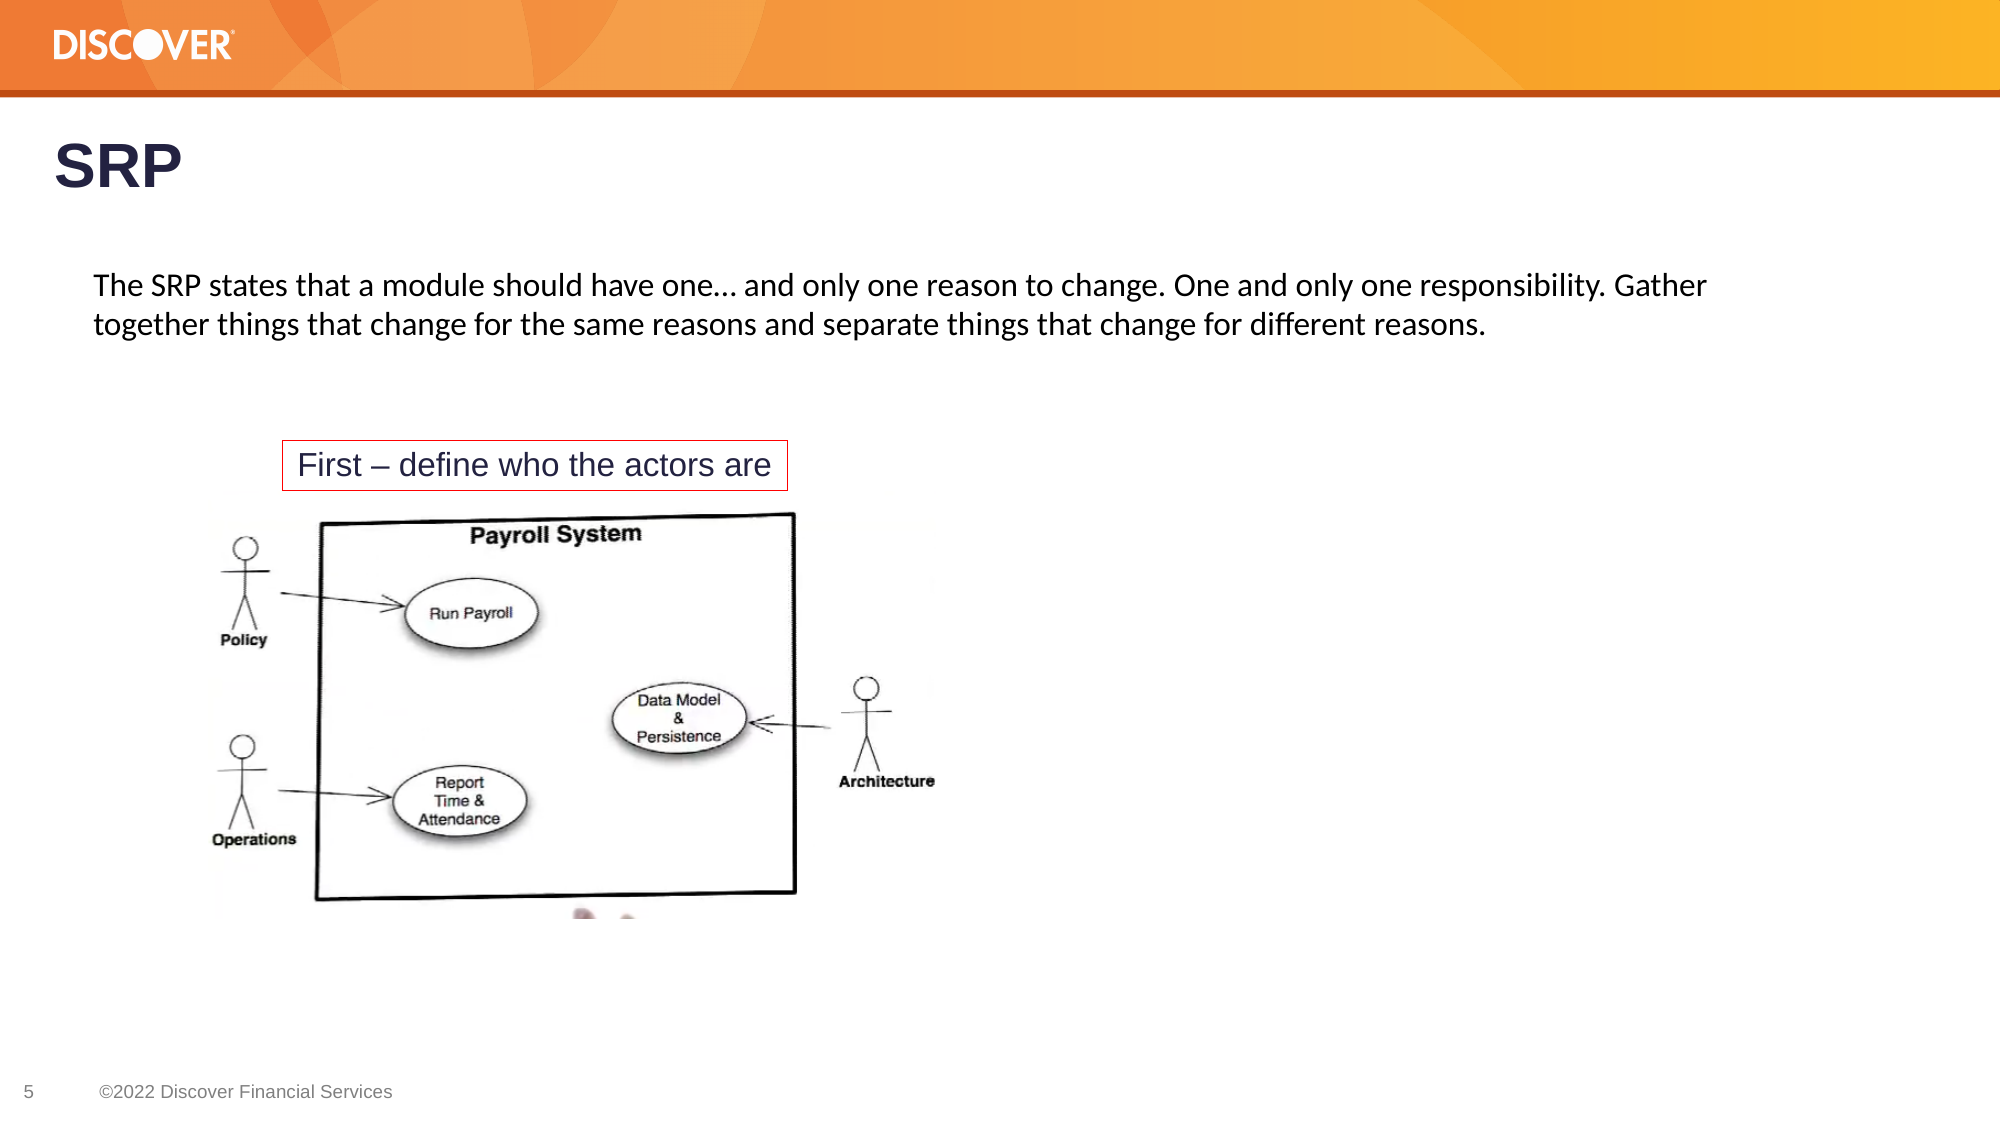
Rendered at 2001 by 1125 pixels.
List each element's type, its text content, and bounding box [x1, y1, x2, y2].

title SRP [54, 97, 1945, 225]
picture [0, 0, 1795, 90]
text_box First – define who the actors are [282, 440, 788, 491]
picture [208, 491, 936, 919]
text_box The SRP states that a module should have one… and only one reason to change. One and only one responsibility. Gather together things that change for the same reasons and separate things that change for different reasons. [78, 255, 1768, 350]
